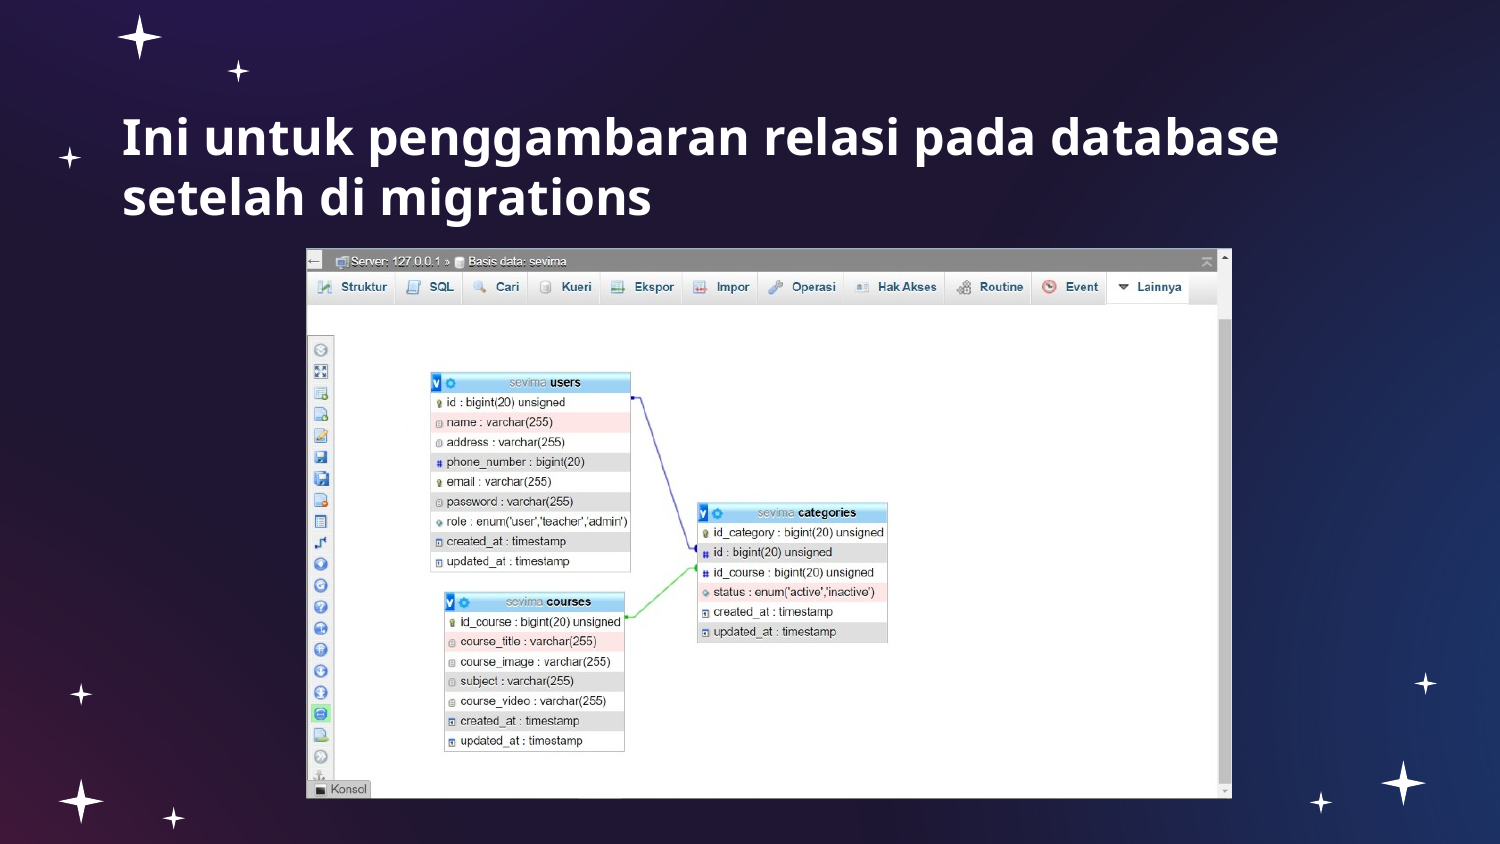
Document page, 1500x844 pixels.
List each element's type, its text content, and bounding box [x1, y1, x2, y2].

title Ini untuk penggambaran relasi pada database setelah di migrations [108, 21, 1324, 240]
picture [0, 0, 1500, 844]
